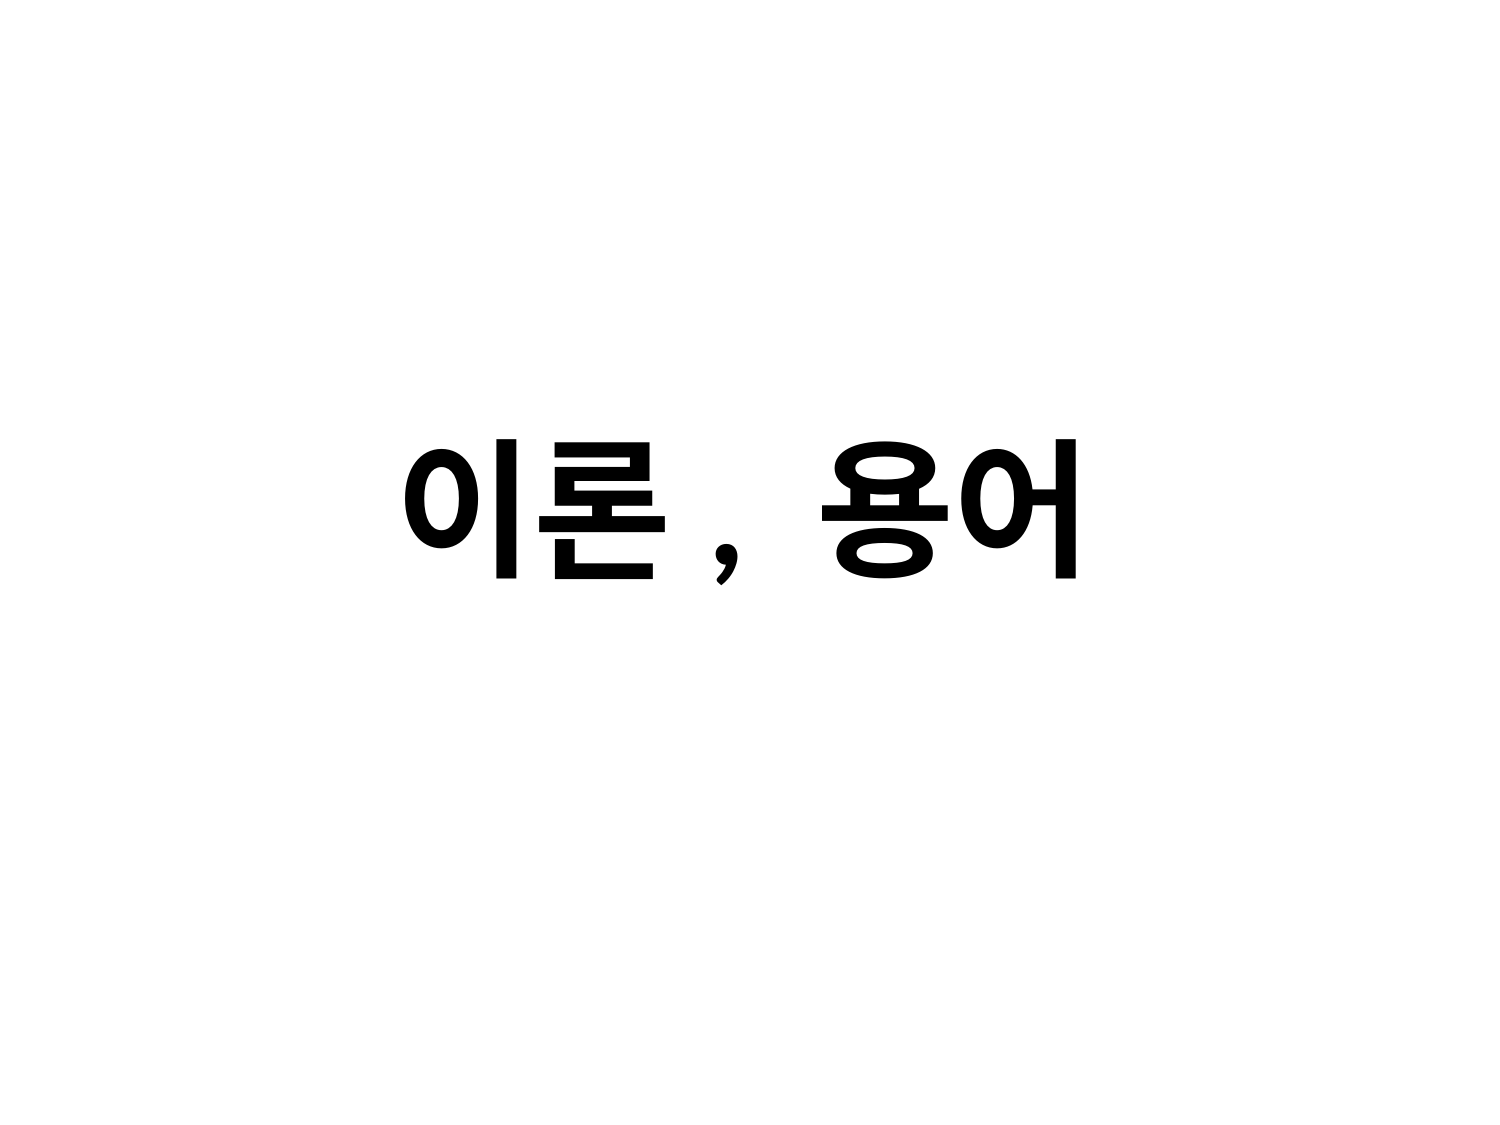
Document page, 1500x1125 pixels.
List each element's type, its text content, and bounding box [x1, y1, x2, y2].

text_box 이론, 용어 [299, 408, 1188, 606]
